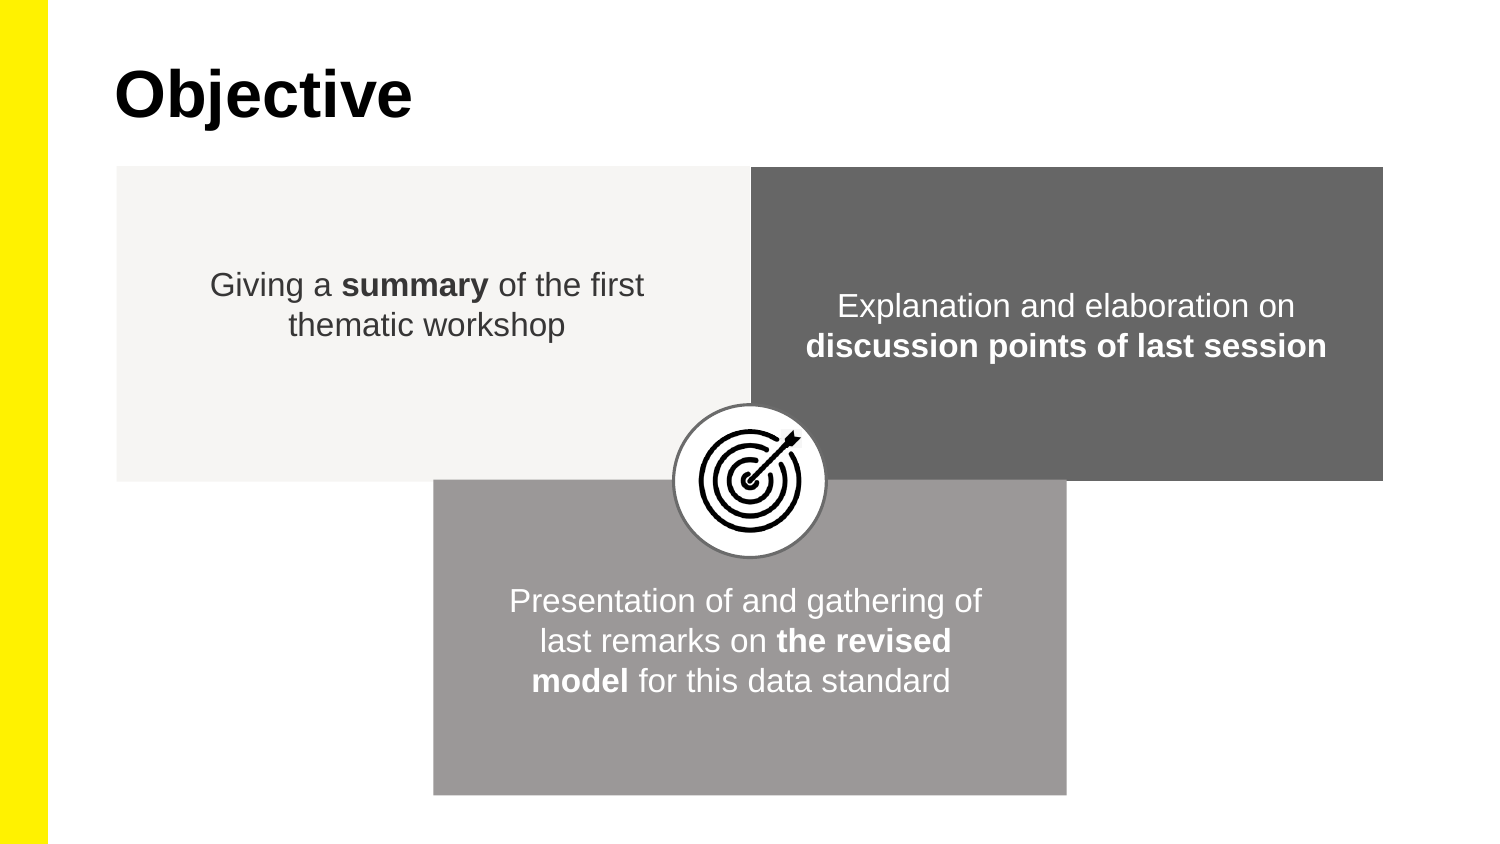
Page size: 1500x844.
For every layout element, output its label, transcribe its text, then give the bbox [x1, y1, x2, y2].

text_box [116, 167, 750, 482]
text_box Presentation of and gathering of last remarks on the revised model for this data standard [476, 508, 1016, 771]
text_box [697, 428, 803, 534]
text_box Objective [103, 44, 1397, 167]
text_box Explanation and elaboration on discussion points of last session [750, 167, 1384, 482]
text_box [433, 479, 1067, 796]
text_box Giving a summary of the first thematic workshop [139, 192, 716, 454]
text_box [703, 542, 797, 558]
text_box [673, 404, 827, 532]
